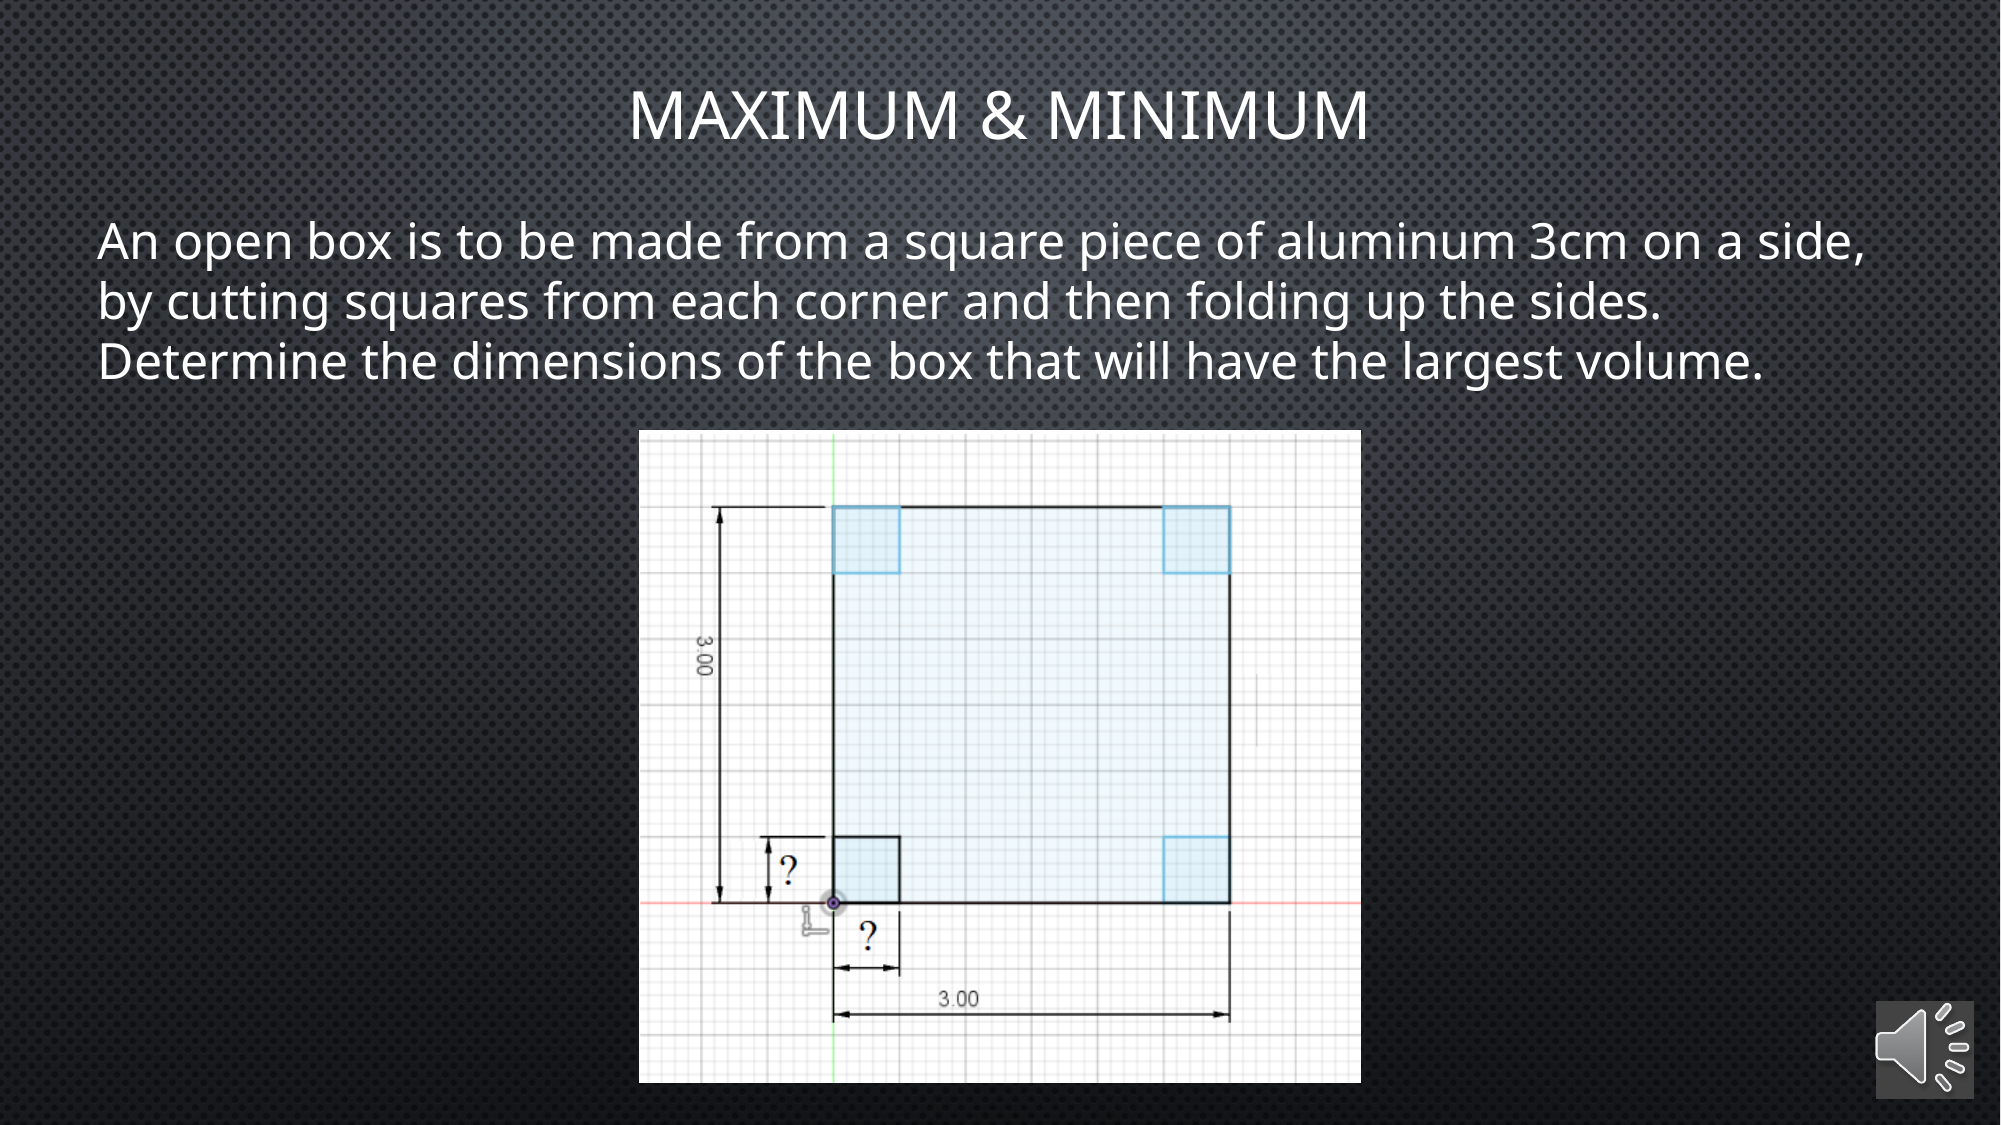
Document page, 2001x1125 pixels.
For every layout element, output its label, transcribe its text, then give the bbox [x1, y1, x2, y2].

title Maximum & Minimum [184, 12, 1816, 181]
picture [639, 429, 1361, 1083]
list An open box is to be made from a square piece of aluminum 3cm on a side, by cutting squares from each corner and then folding up the sides. Determine the dimensions of the box that will have the largest volume. [82, 181, 1917, 418]
picture [1874, 999, 1976, 1101]
